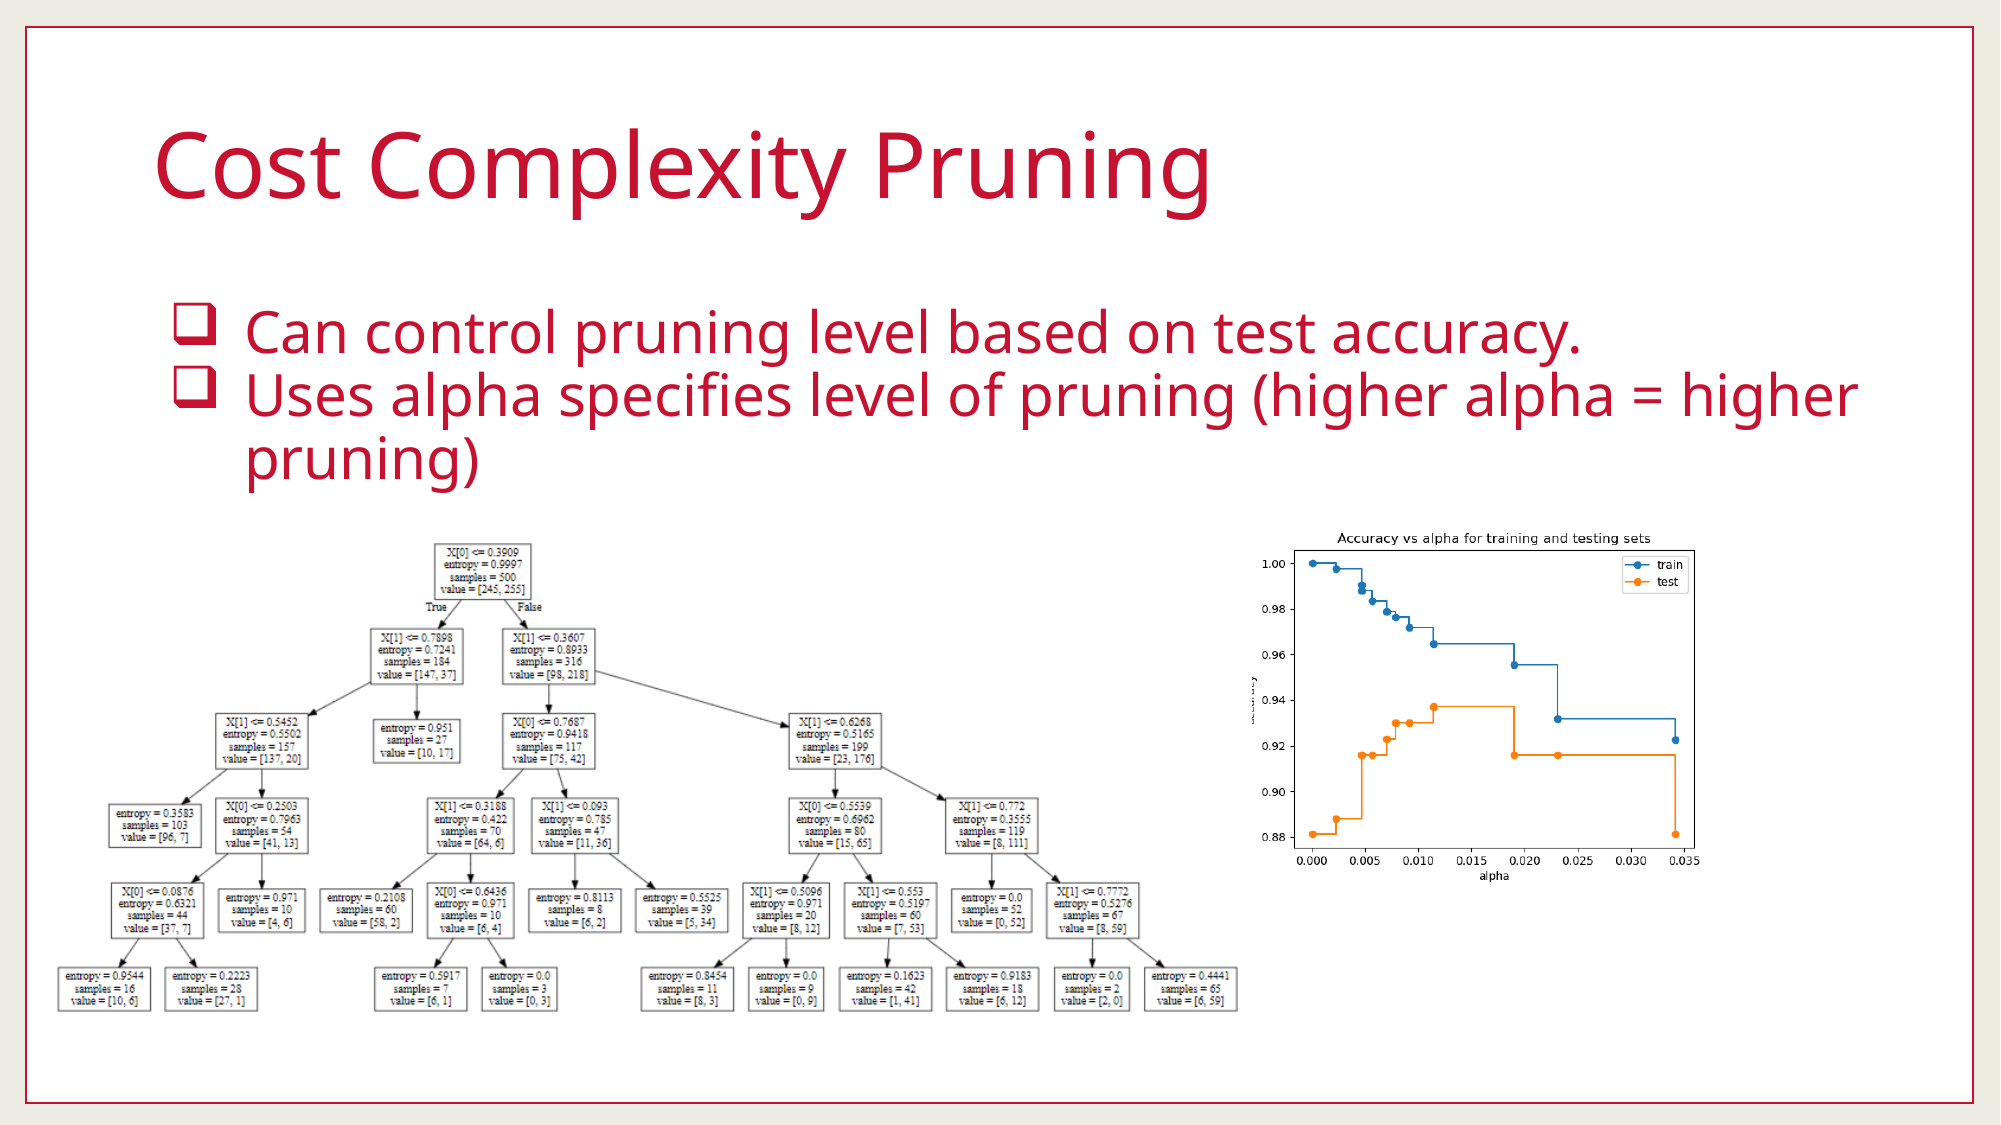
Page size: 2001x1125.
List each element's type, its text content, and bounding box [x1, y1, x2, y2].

title Cost Complexity Pruning [137, 59, 1945, 278]
picture [28, 503, 1745, 1026]
list Can control pruning level based on test accuracy. Uses alpha specifies level of pruning (higher alpha = higher pruning) [154, 296, 1972, 1010]
